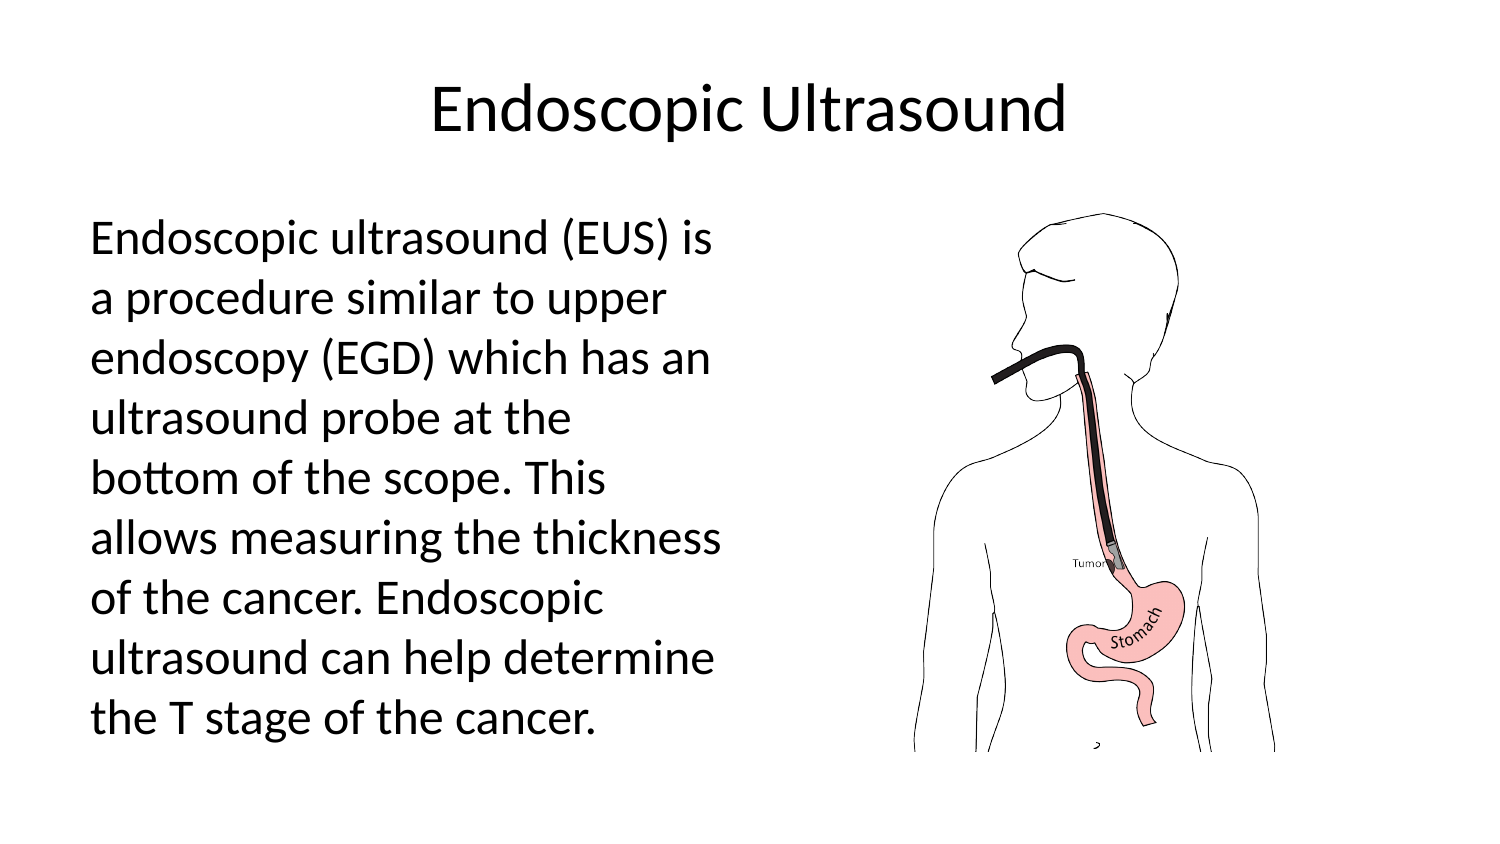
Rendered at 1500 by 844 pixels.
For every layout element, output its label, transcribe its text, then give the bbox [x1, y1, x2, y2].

list Endoscopic ultrasound (EUS) is a procedure similar to upper endoscopy (EGD) which has an ultrasound probe at the bottom of the scope. This allows measuring the thickness of the cancer. Endoscopic ultrasound can help determine the T stage of the cancer. [75, 196, 738, 754]
title Endoscopic Ultrasound [75, 33, 1425, 175]
picture [822, 195, 1367, 753]
